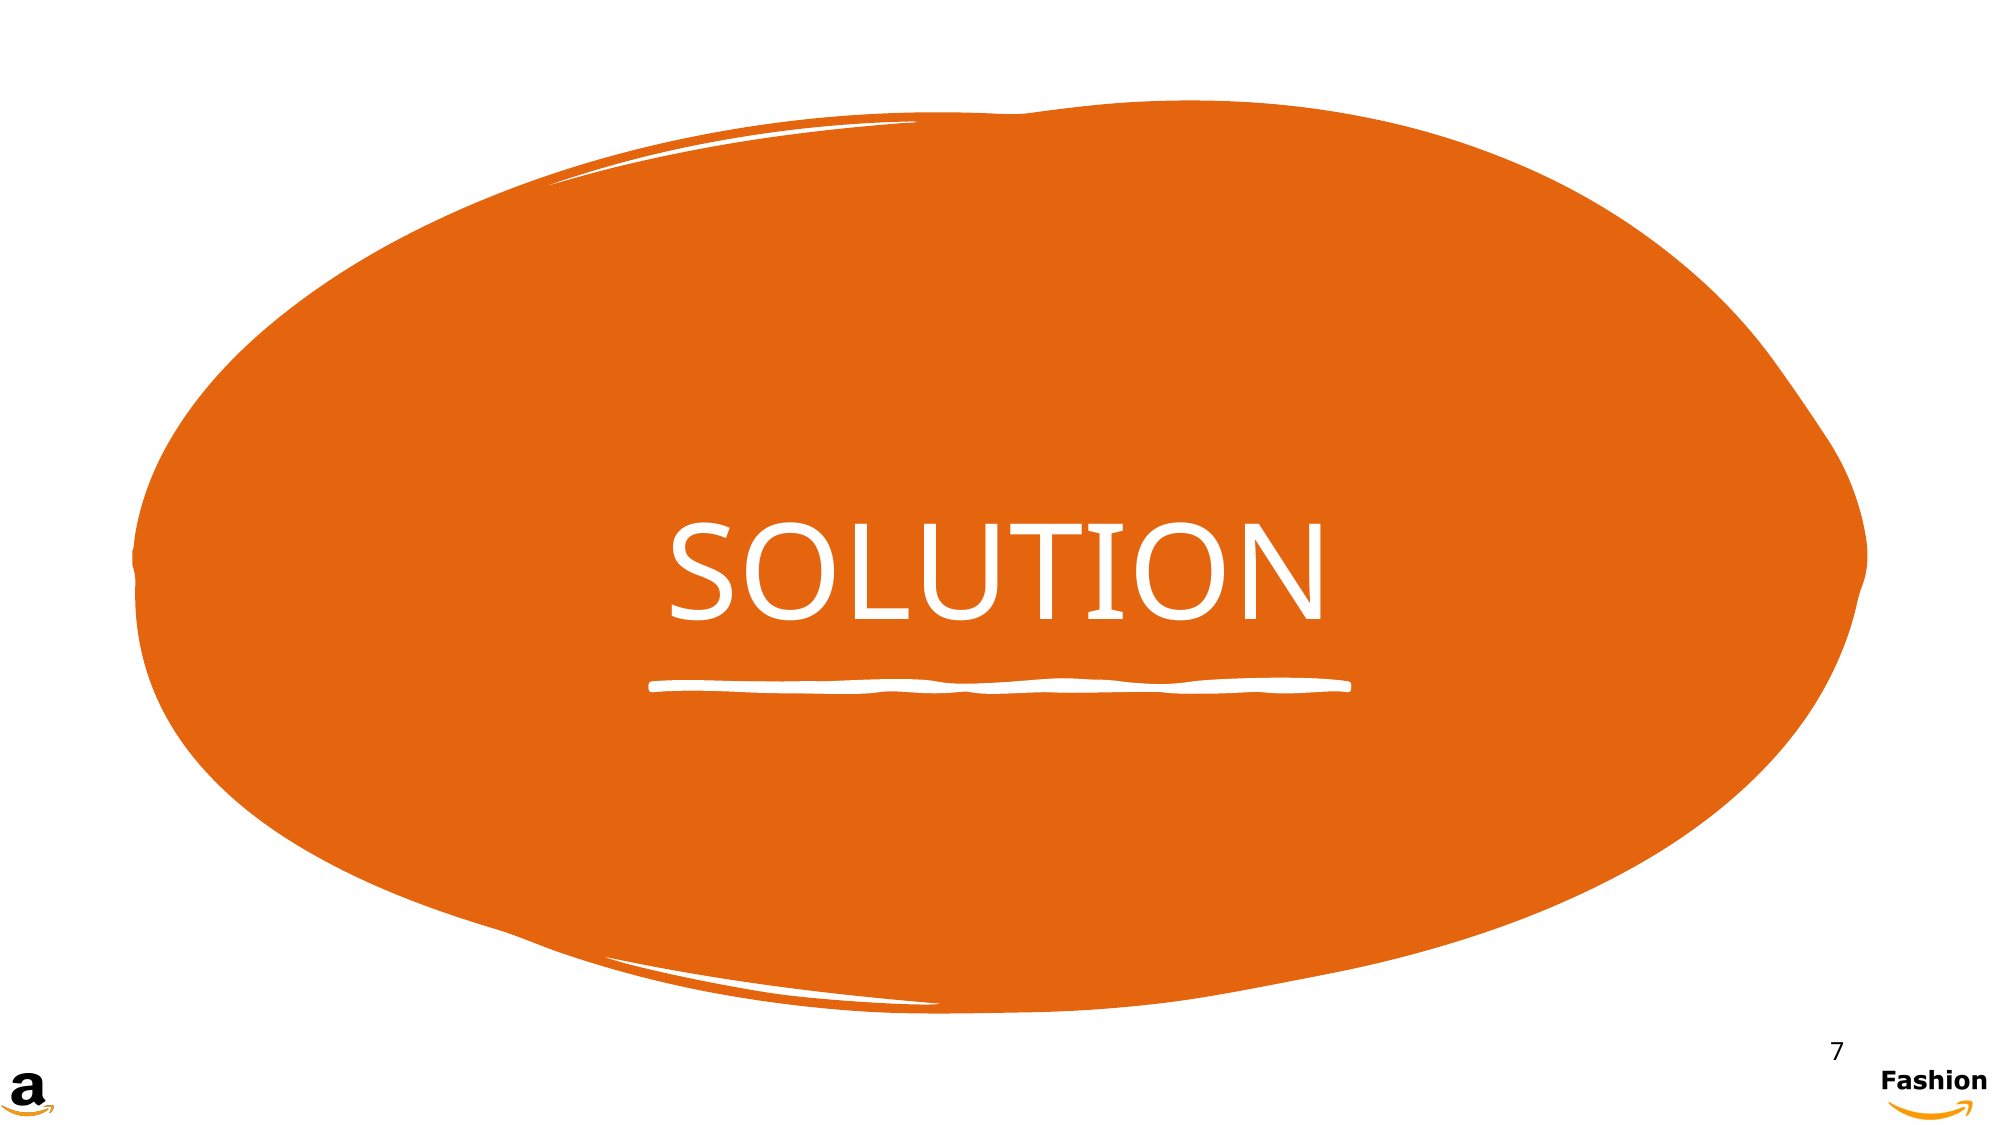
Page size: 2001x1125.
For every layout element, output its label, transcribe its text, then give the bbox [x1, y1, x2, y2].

picture [1869, 1061, 2000, 1125]
picture [0, 1073, 56, 1118]
text_box 7 [1815, 1028, 1871, 1074]
title SOLUTION [338, 313, 1661, 654]
